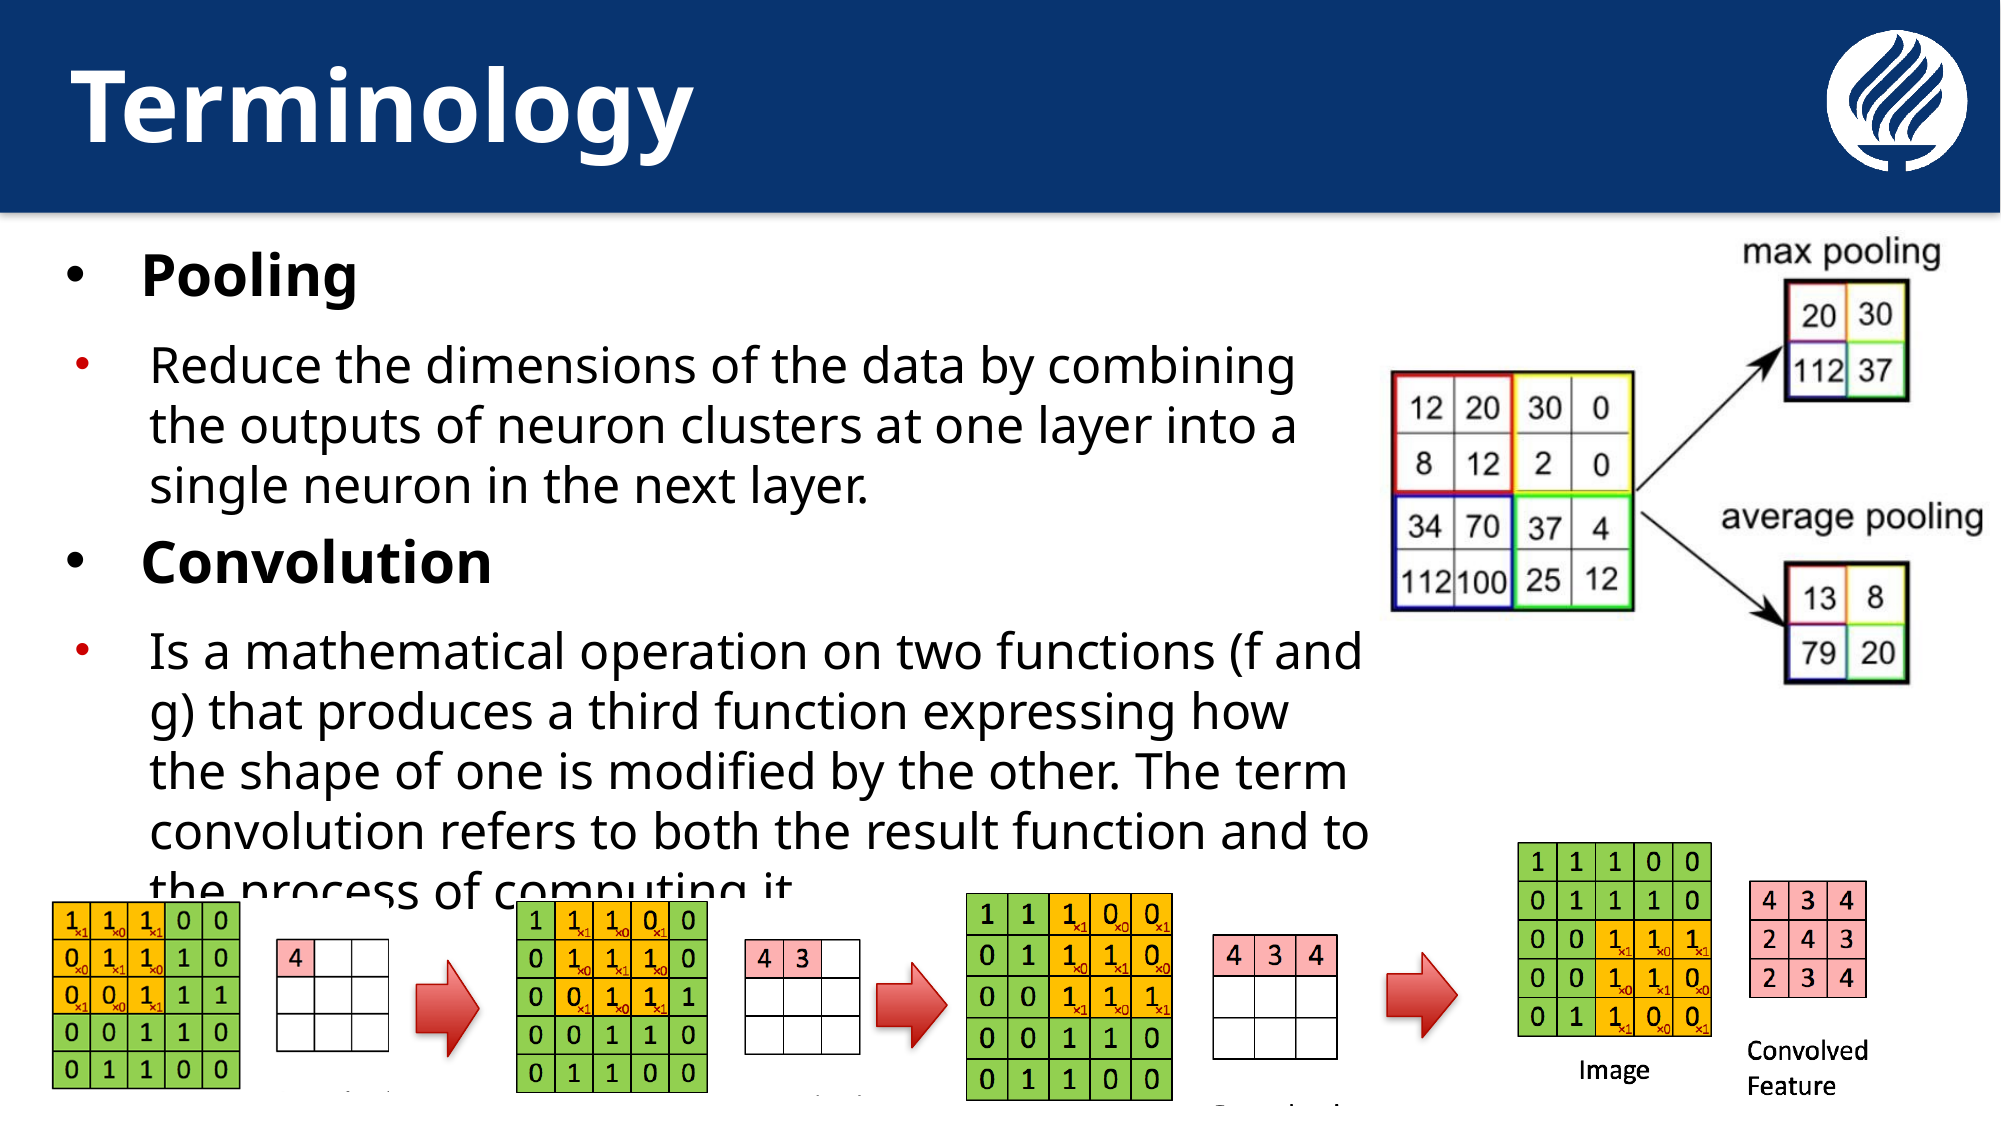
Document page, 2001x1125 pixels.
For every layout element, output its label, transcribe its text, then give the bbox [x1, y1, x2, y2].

text_box [415, 959, 480, 1058]
picture [1513, 839, 1876, 1106]
title Terminology [54, 9, 1699, 197]
picture [513, 898, 864, 1096]
picture [960, 887, 1345, 1106]
picture [1826, 30, 1982, 176]
text_box [1386, 951, 1458, 1039]
text_box [876, 961, 948, 1049]
list Pooling Reduce the dimensions of the data by combining the outputs of neuron clusters at one layer into a single neuron in the next layer. Convolution Is a mathematical operation on two functions (f and g) that produces a third function expressing how the shape of one is modified by the other. The term convolution refers to both the result function and to the process of computing it [50, 230, 1393, 1106]
picture [49, 898, 389, 1093]
picture [1363, 230, 1995, 696]
